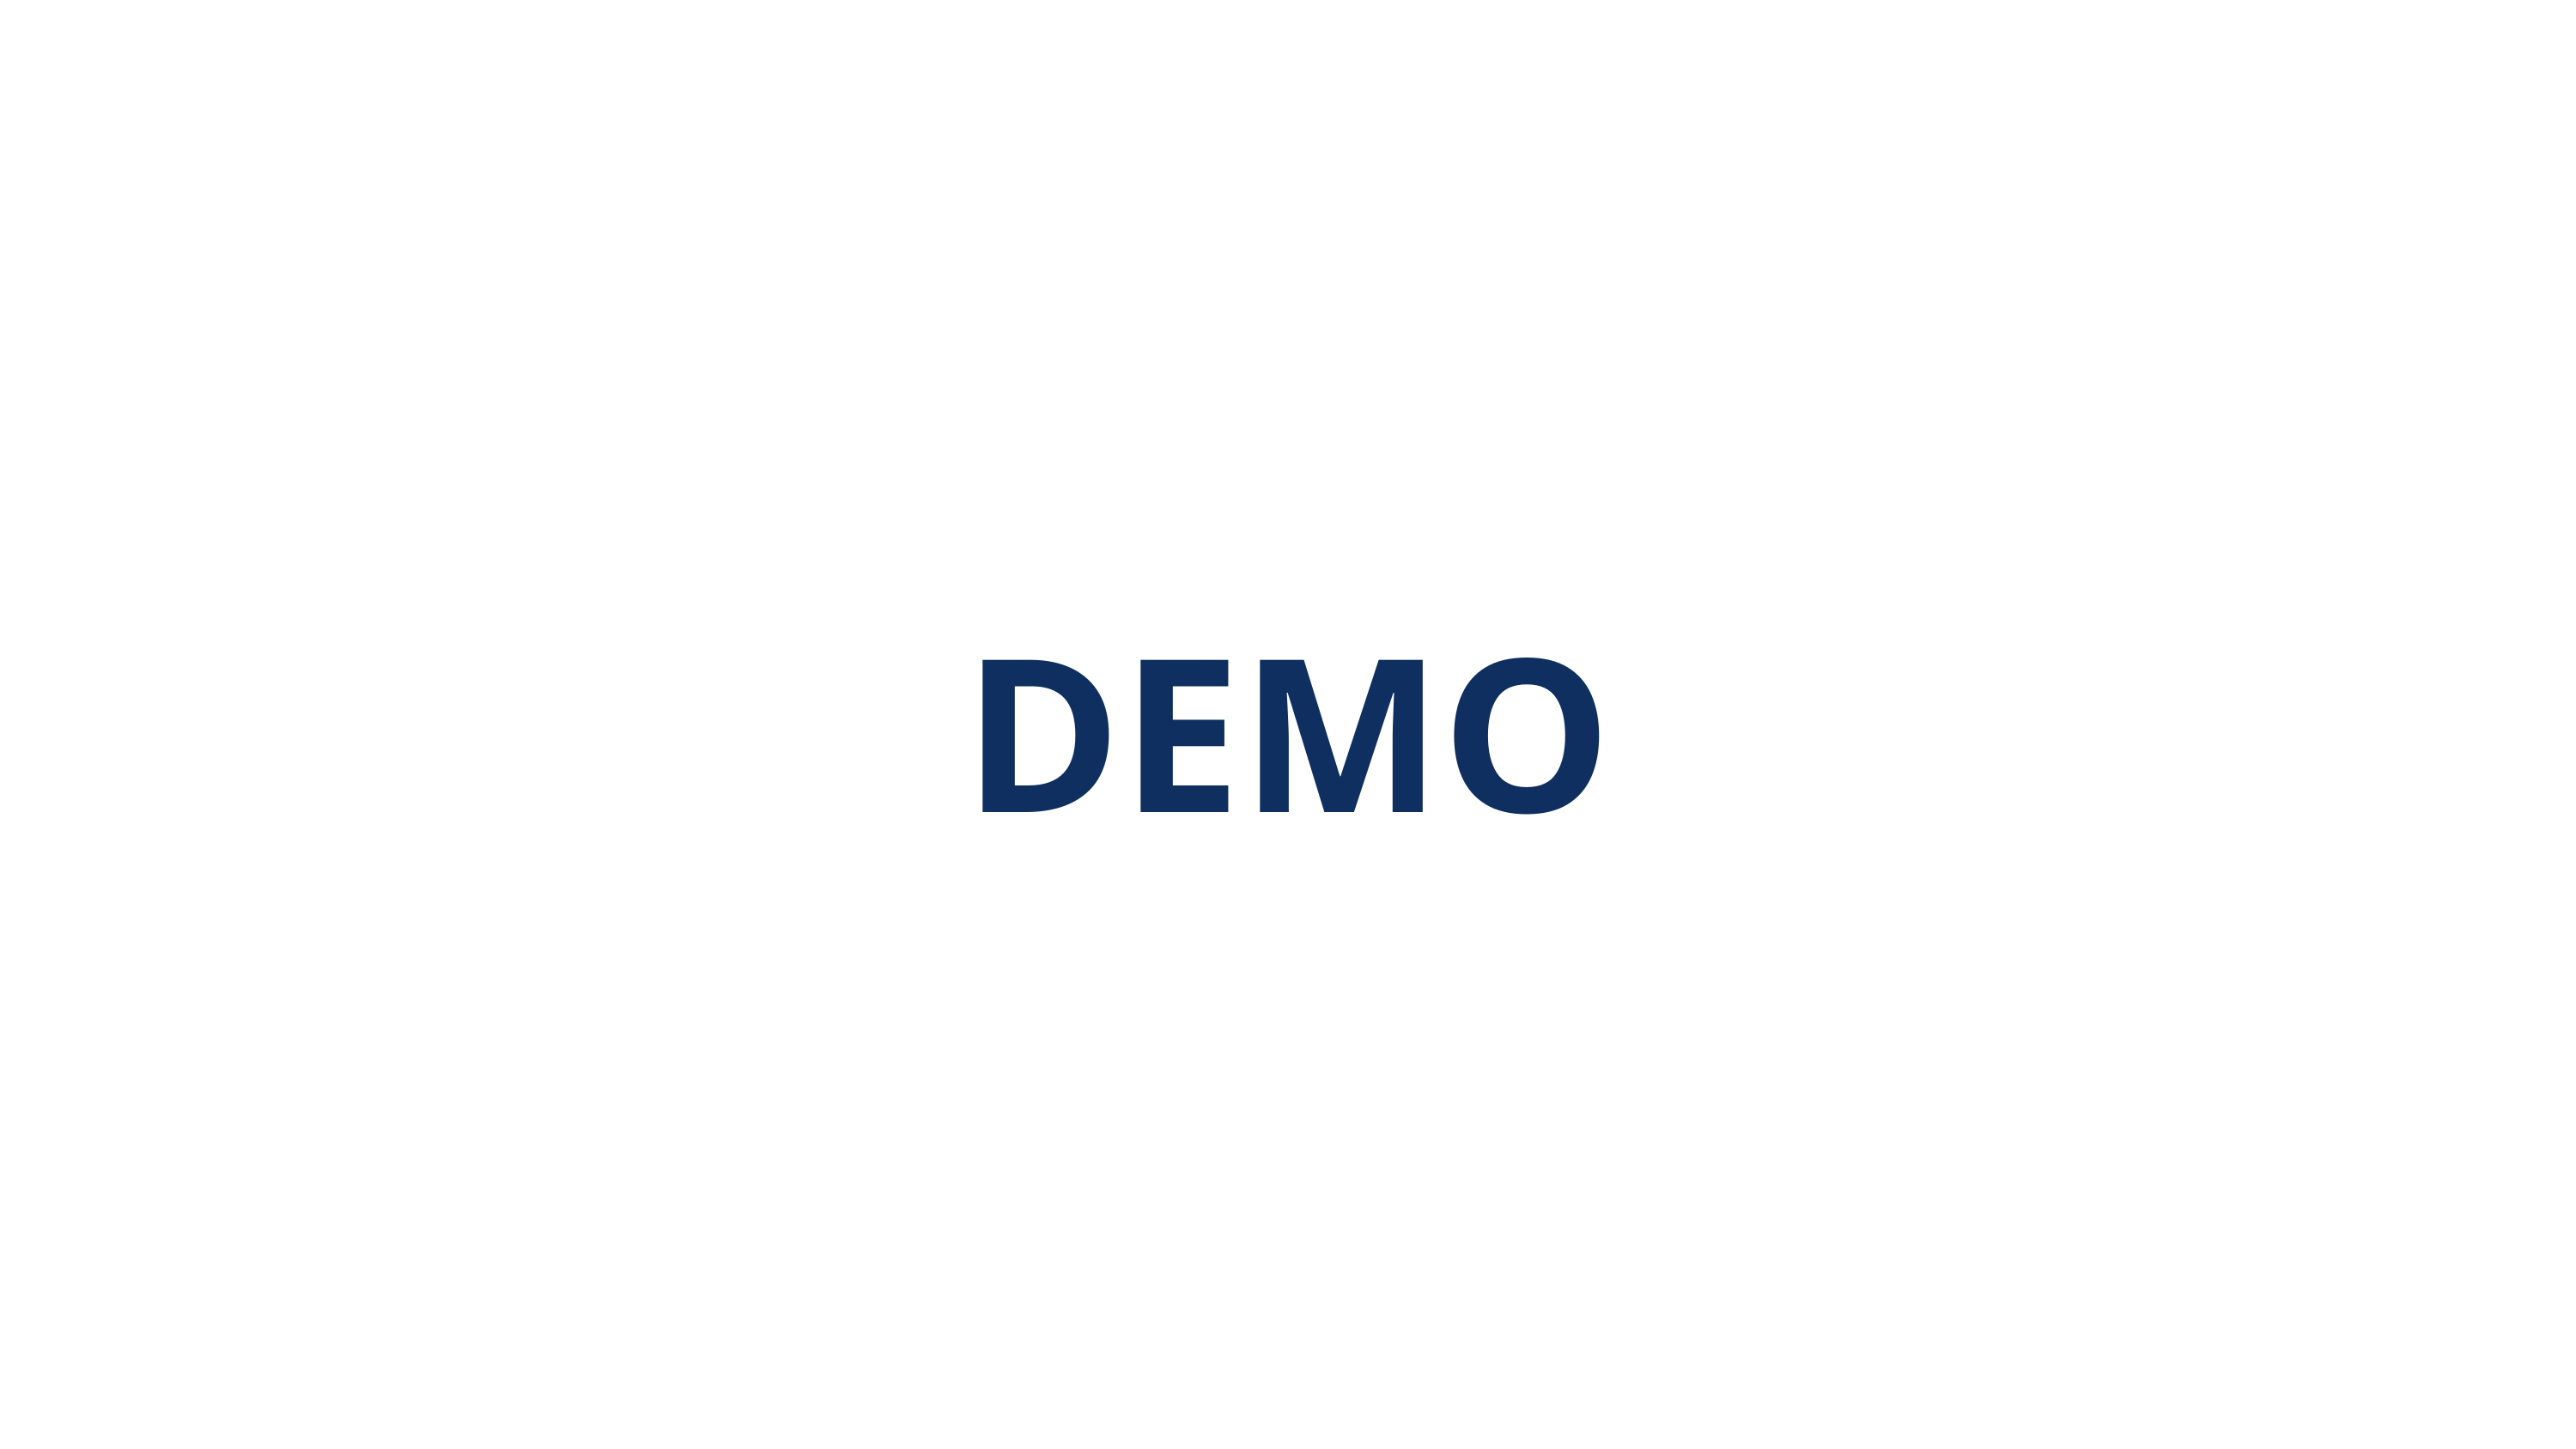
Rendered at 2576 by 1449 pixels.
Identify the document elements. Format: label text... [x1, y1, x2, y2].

text_box DEMO [717, 584, 1859, 856]
